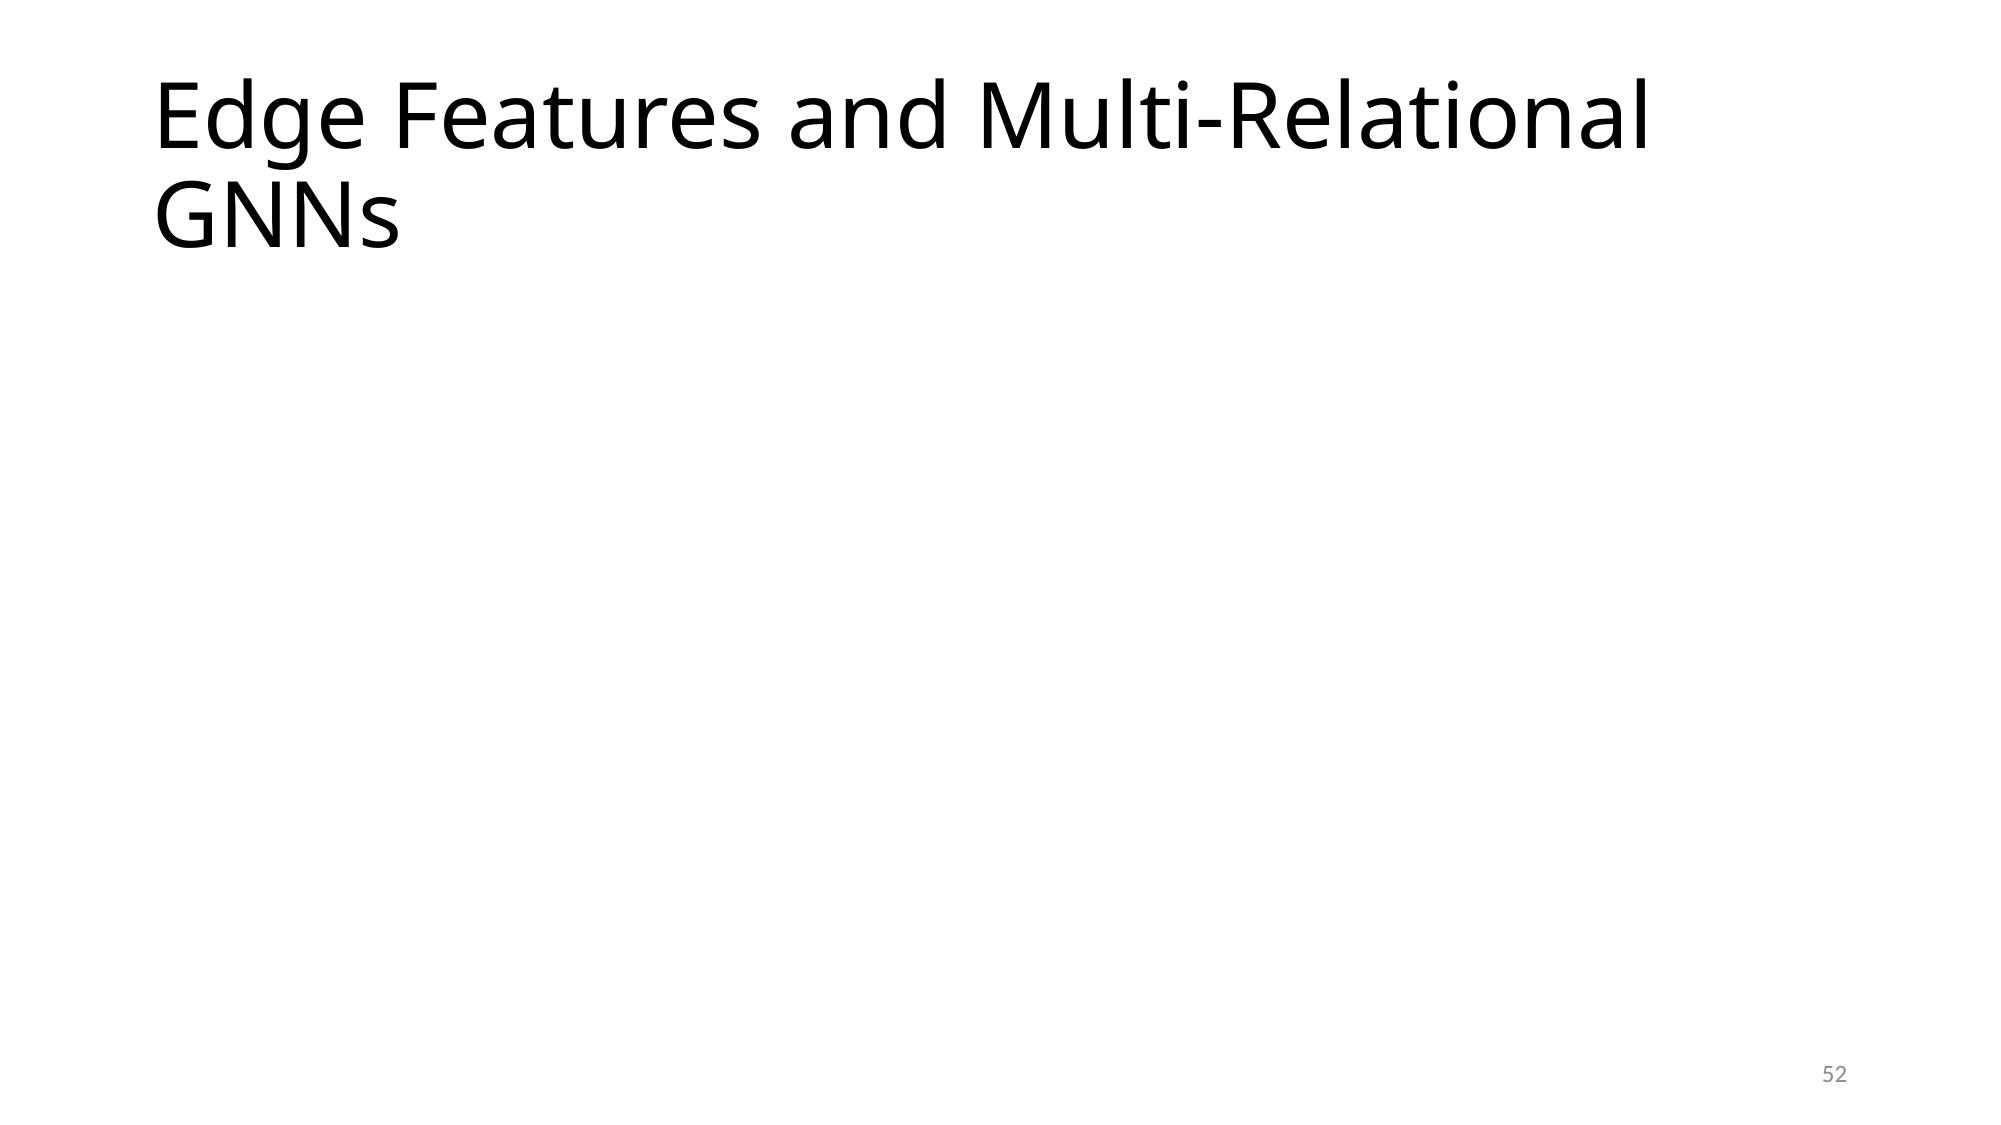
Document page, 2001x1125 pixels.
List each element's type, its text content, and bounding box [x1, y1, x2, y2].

slide_number 52 [1412, 1042, 1863, 1103]
title Edge Features and Multi-Relational GNNs [137, 59, 1863, 278]
